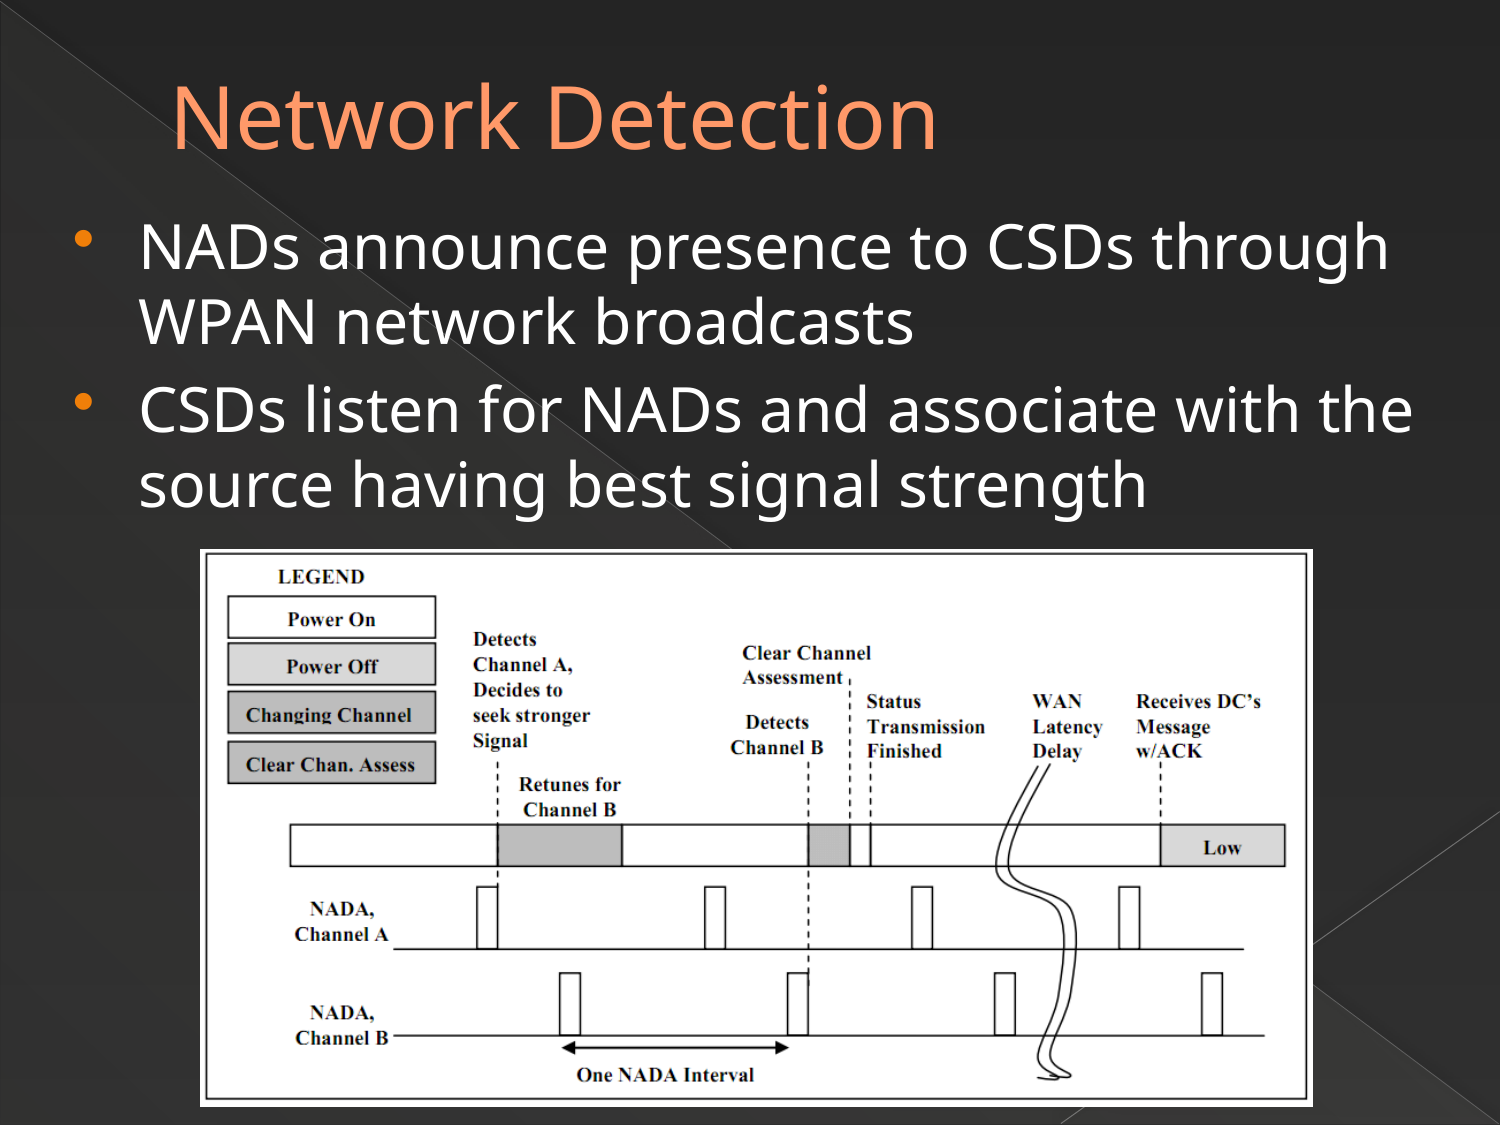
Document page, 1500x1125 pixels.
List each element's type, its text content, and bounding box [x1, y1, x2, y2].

text_box NADs announce presence to CSDs through WPAN network broadcasts CSDs listen for NADs and associate with the source having best signal strength [49, 200, 1475, 538]
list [199, 549, 1313, 1108]
title Network Detection [75, 0, 1425, 200]
